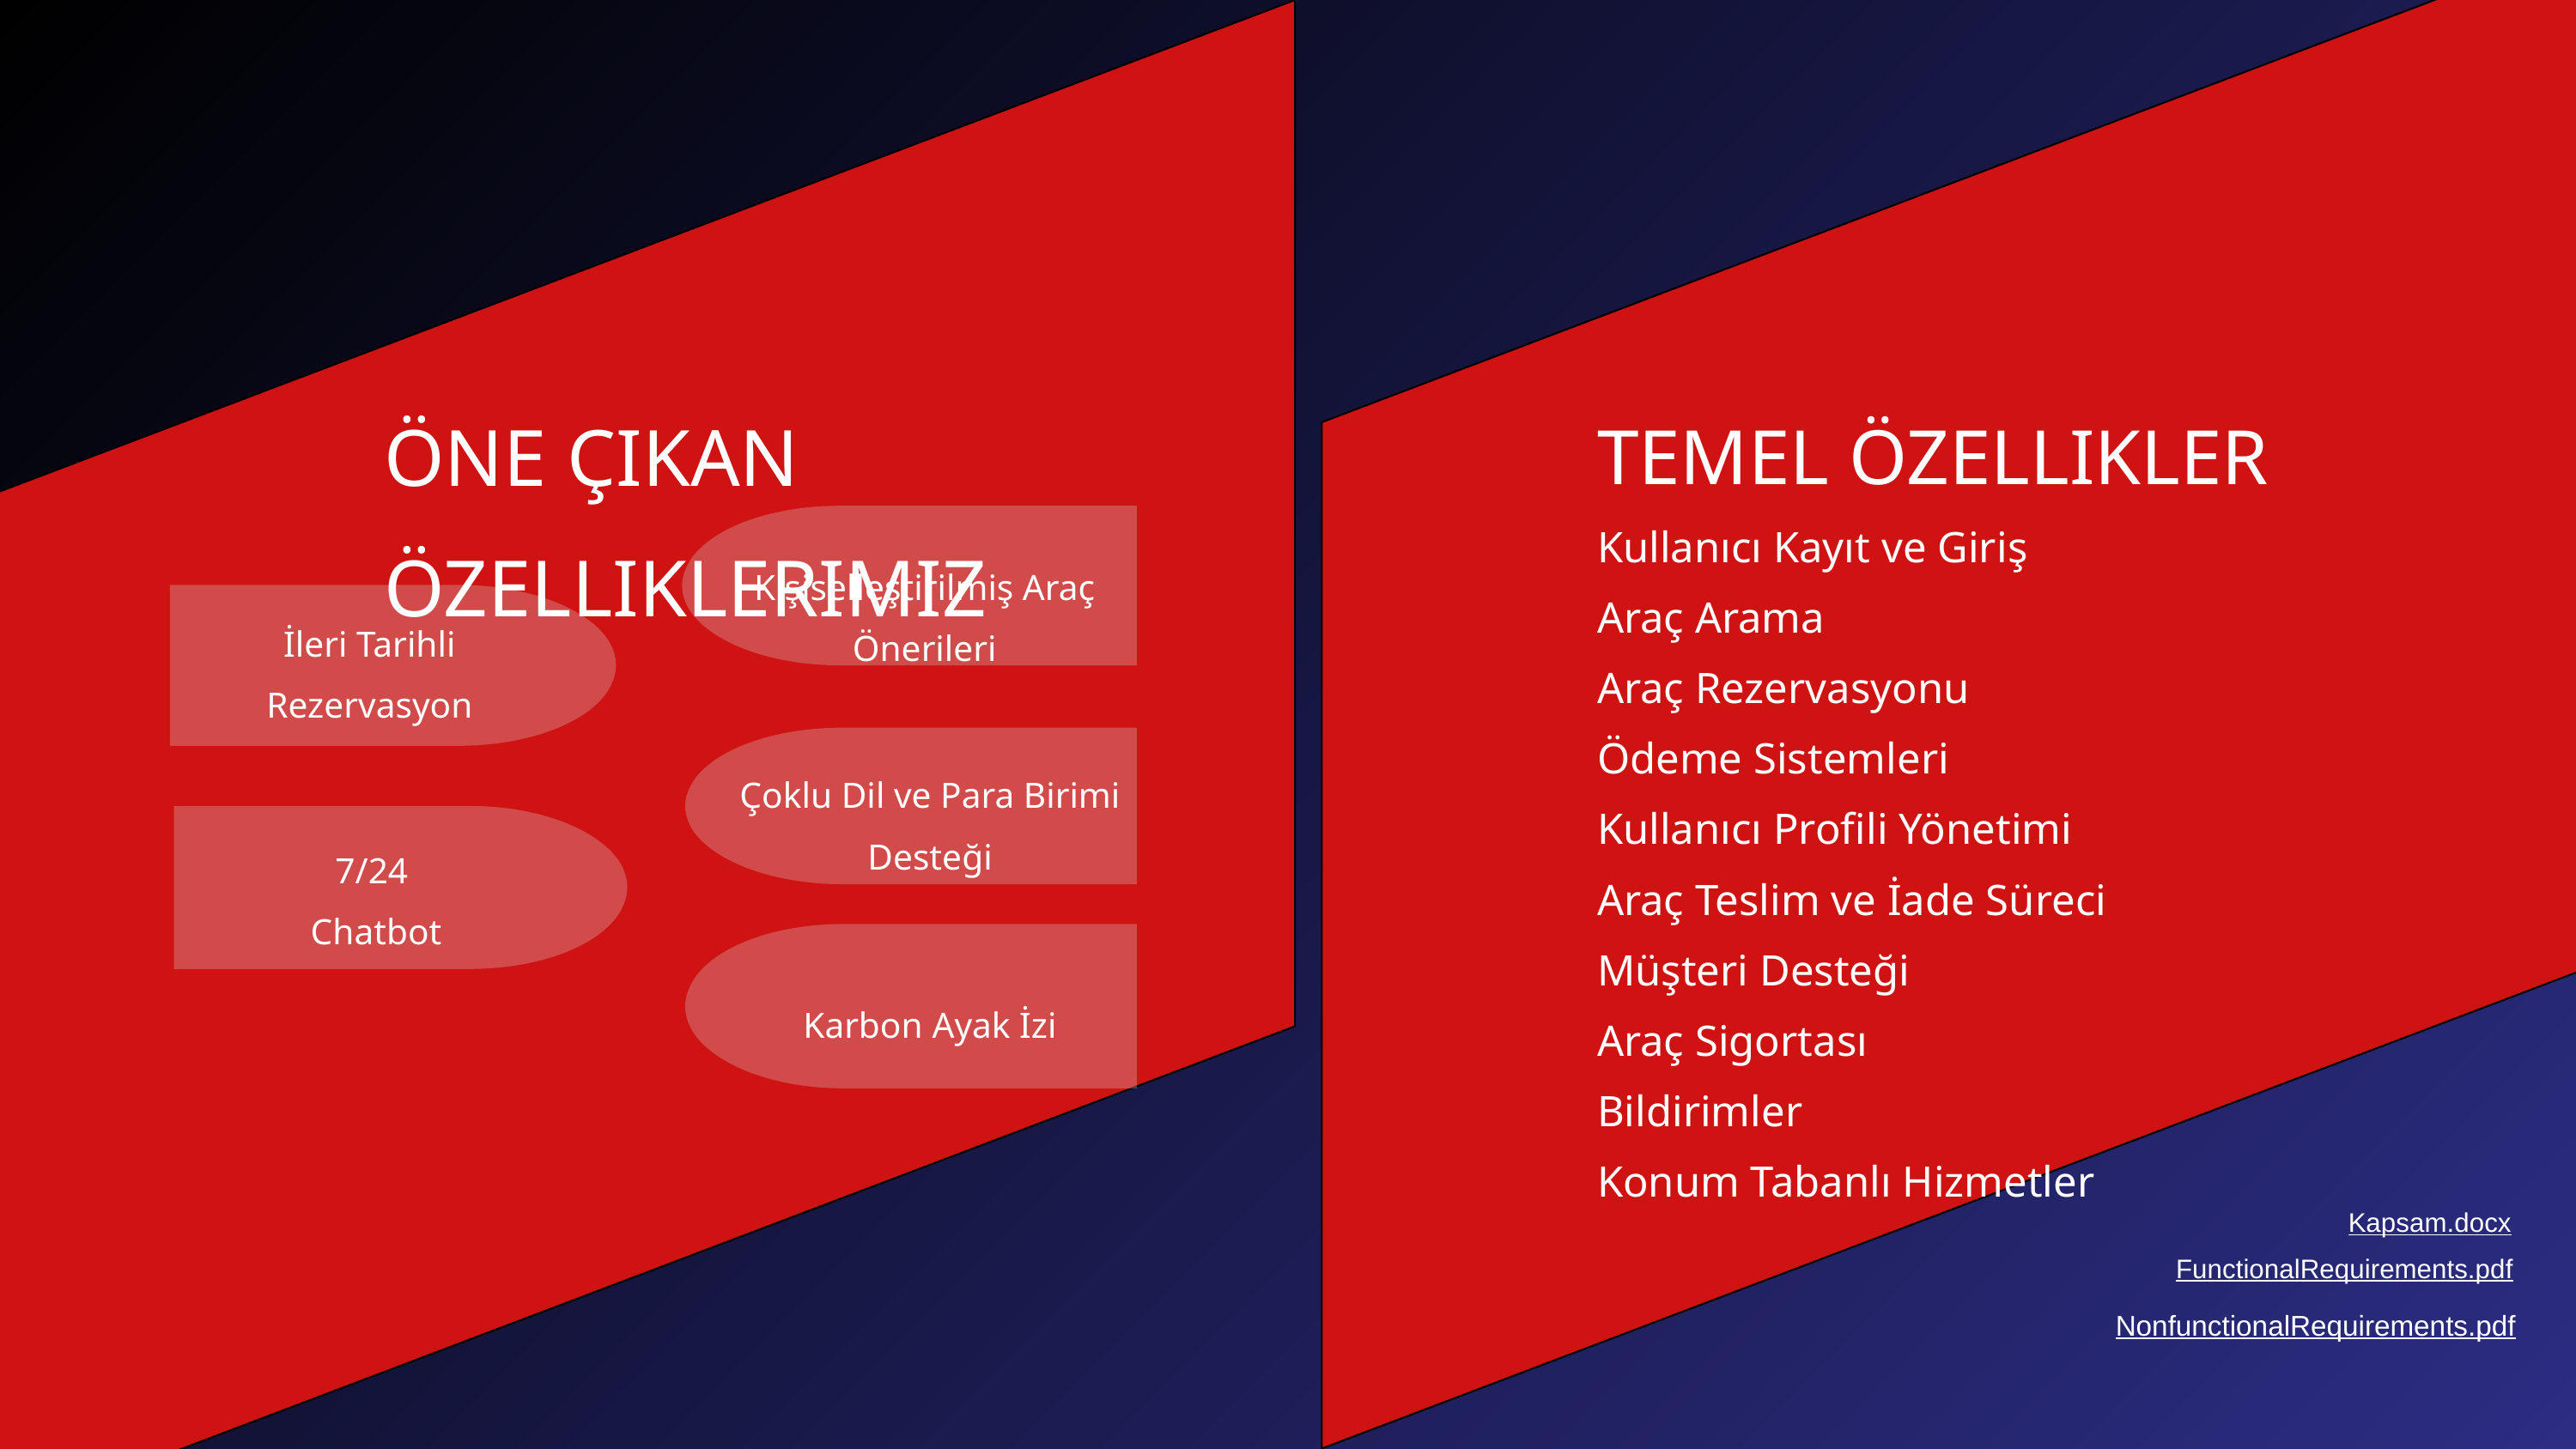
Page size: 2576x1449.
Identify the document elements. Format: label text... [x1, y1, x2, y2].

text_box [161, 505, 1146, 1088]
text_box [1321, 0, 2576, 1449]
text_box Kullanıcı Kayıt ve Giriş Araç Arama Araç Rezervasyonu Ödeme Sistemleri Kullanıcı Profili Yönetimi Araç Teslim ve İade Süreci Müşteri Desteği Araç Sigortası Bildirimler Konum Tabanlı Hizmetler [1597, 500, 2150, 1373]
text_box ÖNE ÇIKAN ÖZELLIKLERIMIZ [384, 371, 1206, 633]
text_box TEMEL ÖZELLIKLER [1597, 373, 2576, 500]
text_box [0, 0, 1296, 1449]
text_box FunctionalRequirements.pdf [2163, 1239, 2576, 1297]
text_box Kapsam.docx [2335, 1192, 2576, 1251]
text_box NonfunctionalRequirements.pdf [2102, 1294, 2555, 1355]
